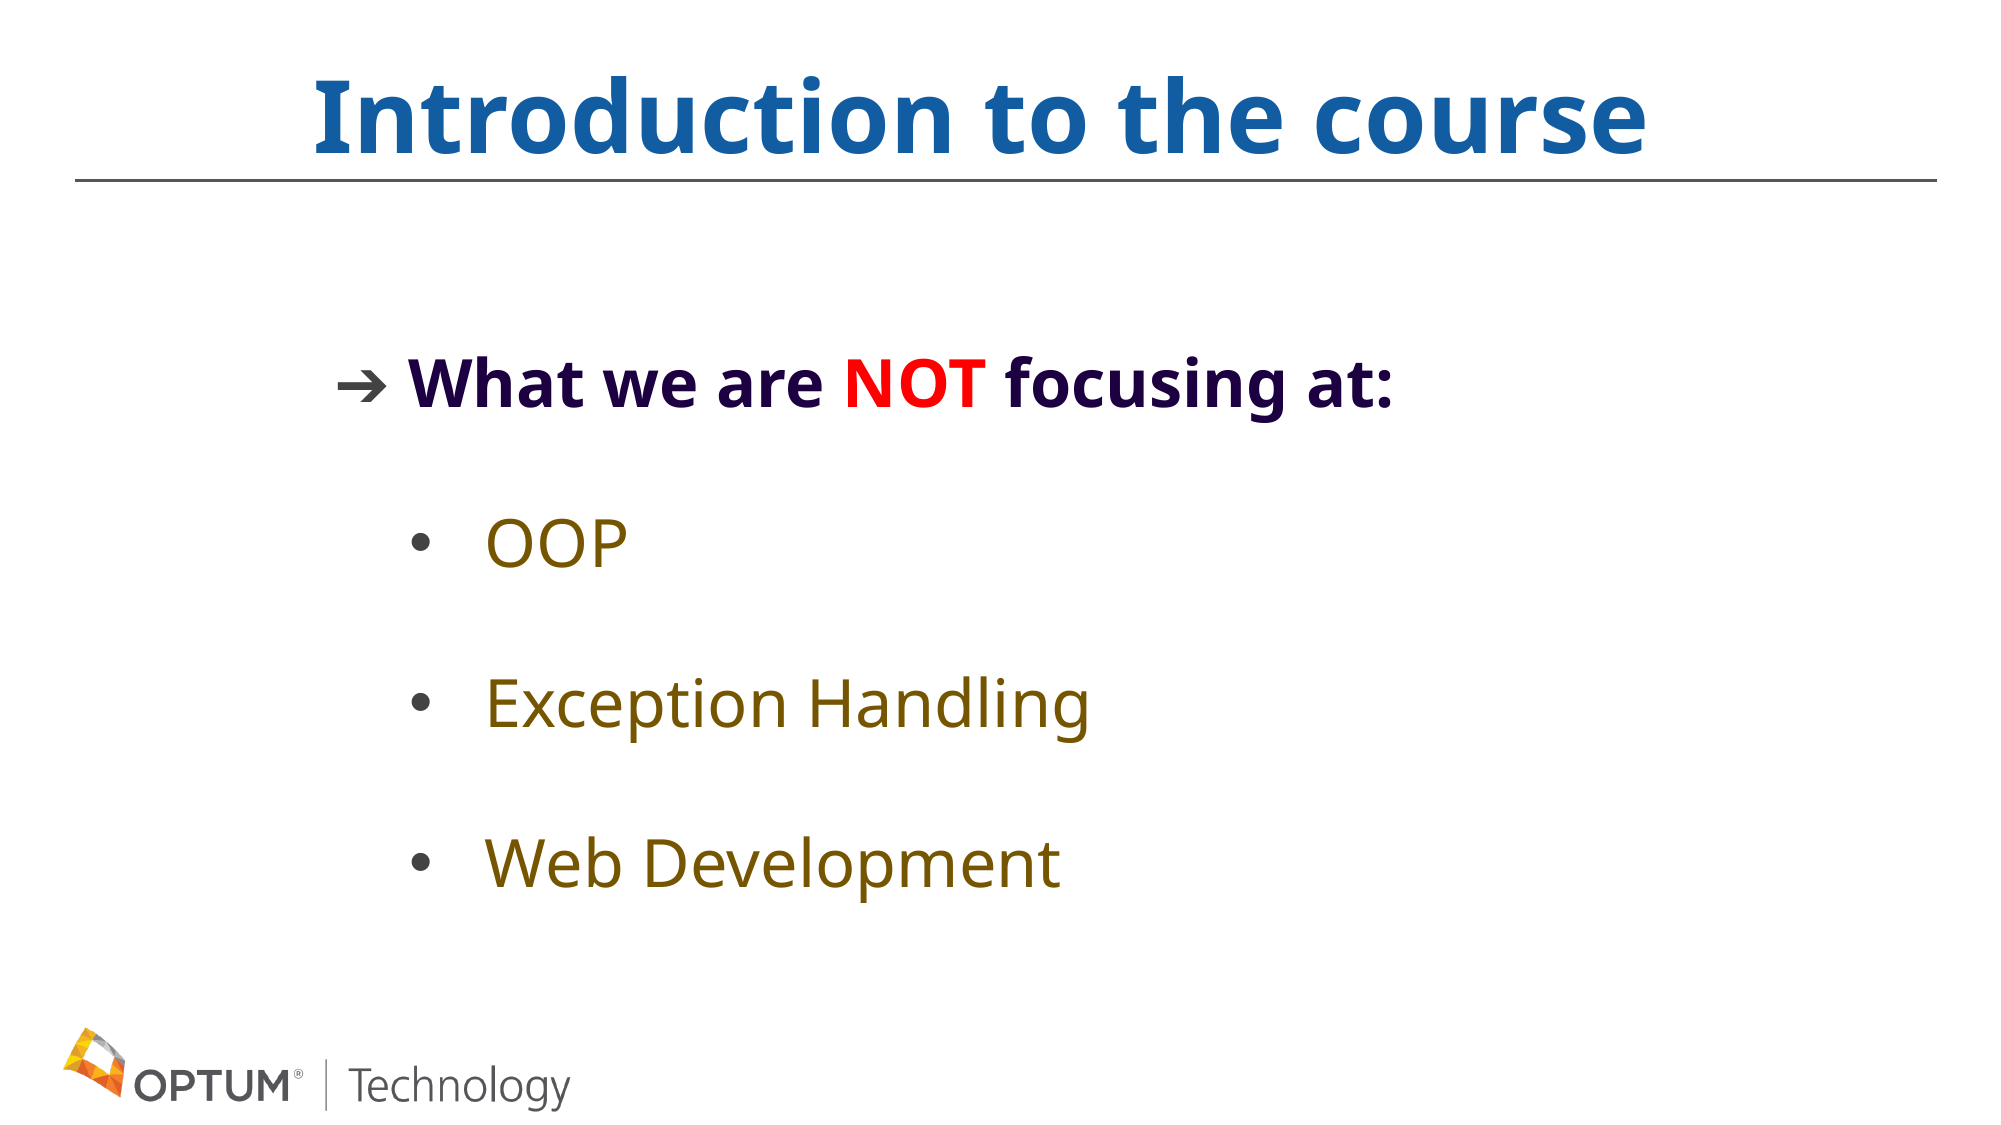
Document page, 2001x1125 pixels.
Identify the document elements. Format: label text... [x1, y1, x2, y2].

text_box What we are NOT focusing at: OOP Exception Handling Web Development [301, 246, 1699, 1048]
text_box Introduction to the course [0, 33, 1982, 183]
